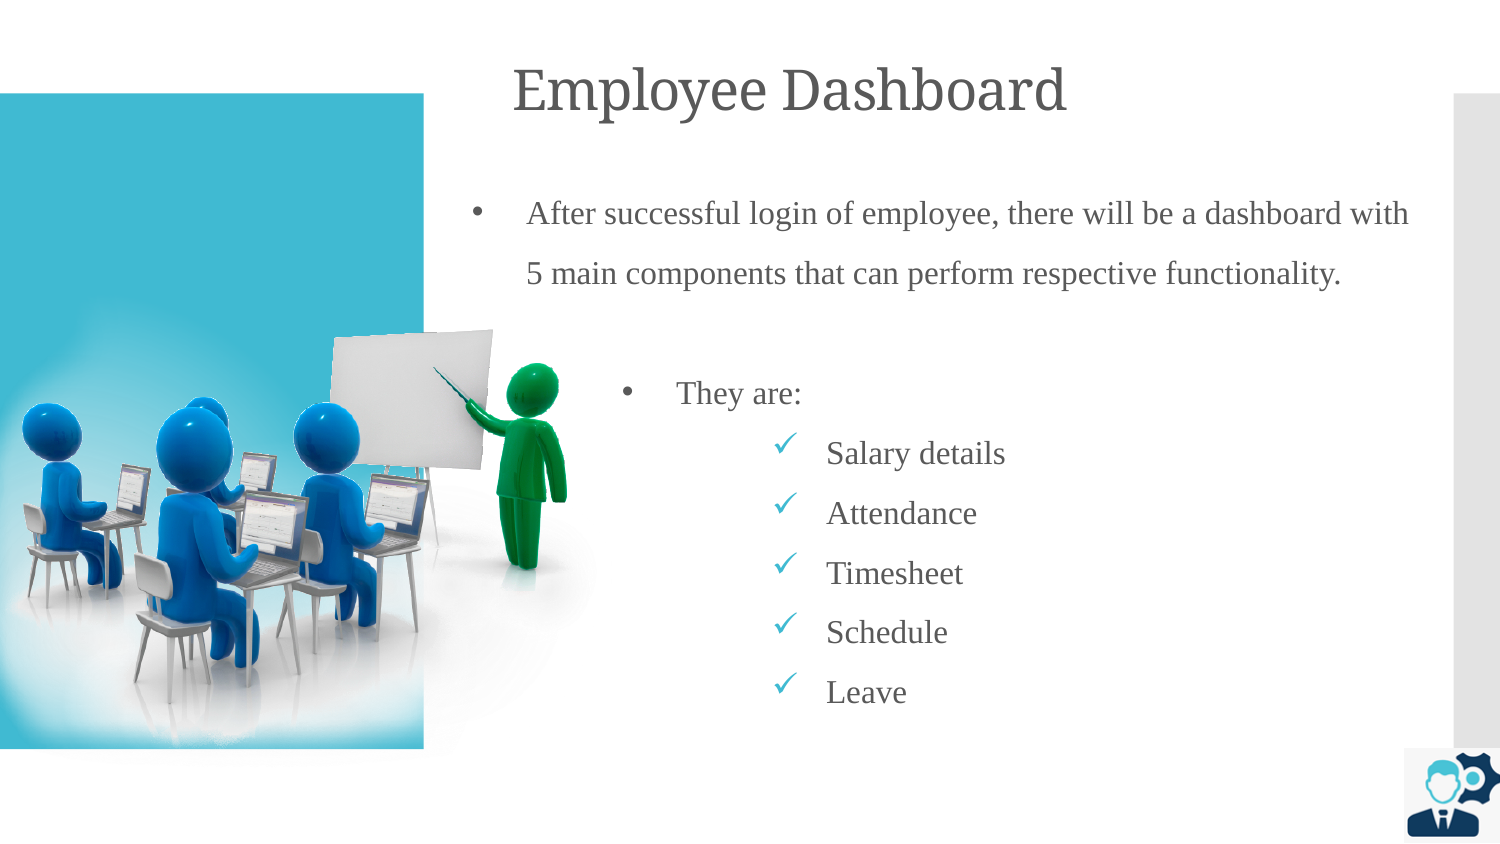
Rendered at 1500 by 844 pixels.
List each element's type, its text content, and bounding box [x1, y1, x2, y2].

text_box After successful login of employee, there will be a dashboard with 5 main components that can perform respective functionality. They are: Salary details Attendance Timesheet Schedule Leave [436, 156, 1431, 766]
picture [1404, 748, 1500, 844]
title Employee Dashboard [125, 39, 1455, 134]
picture [0, 268, 635, 773]
